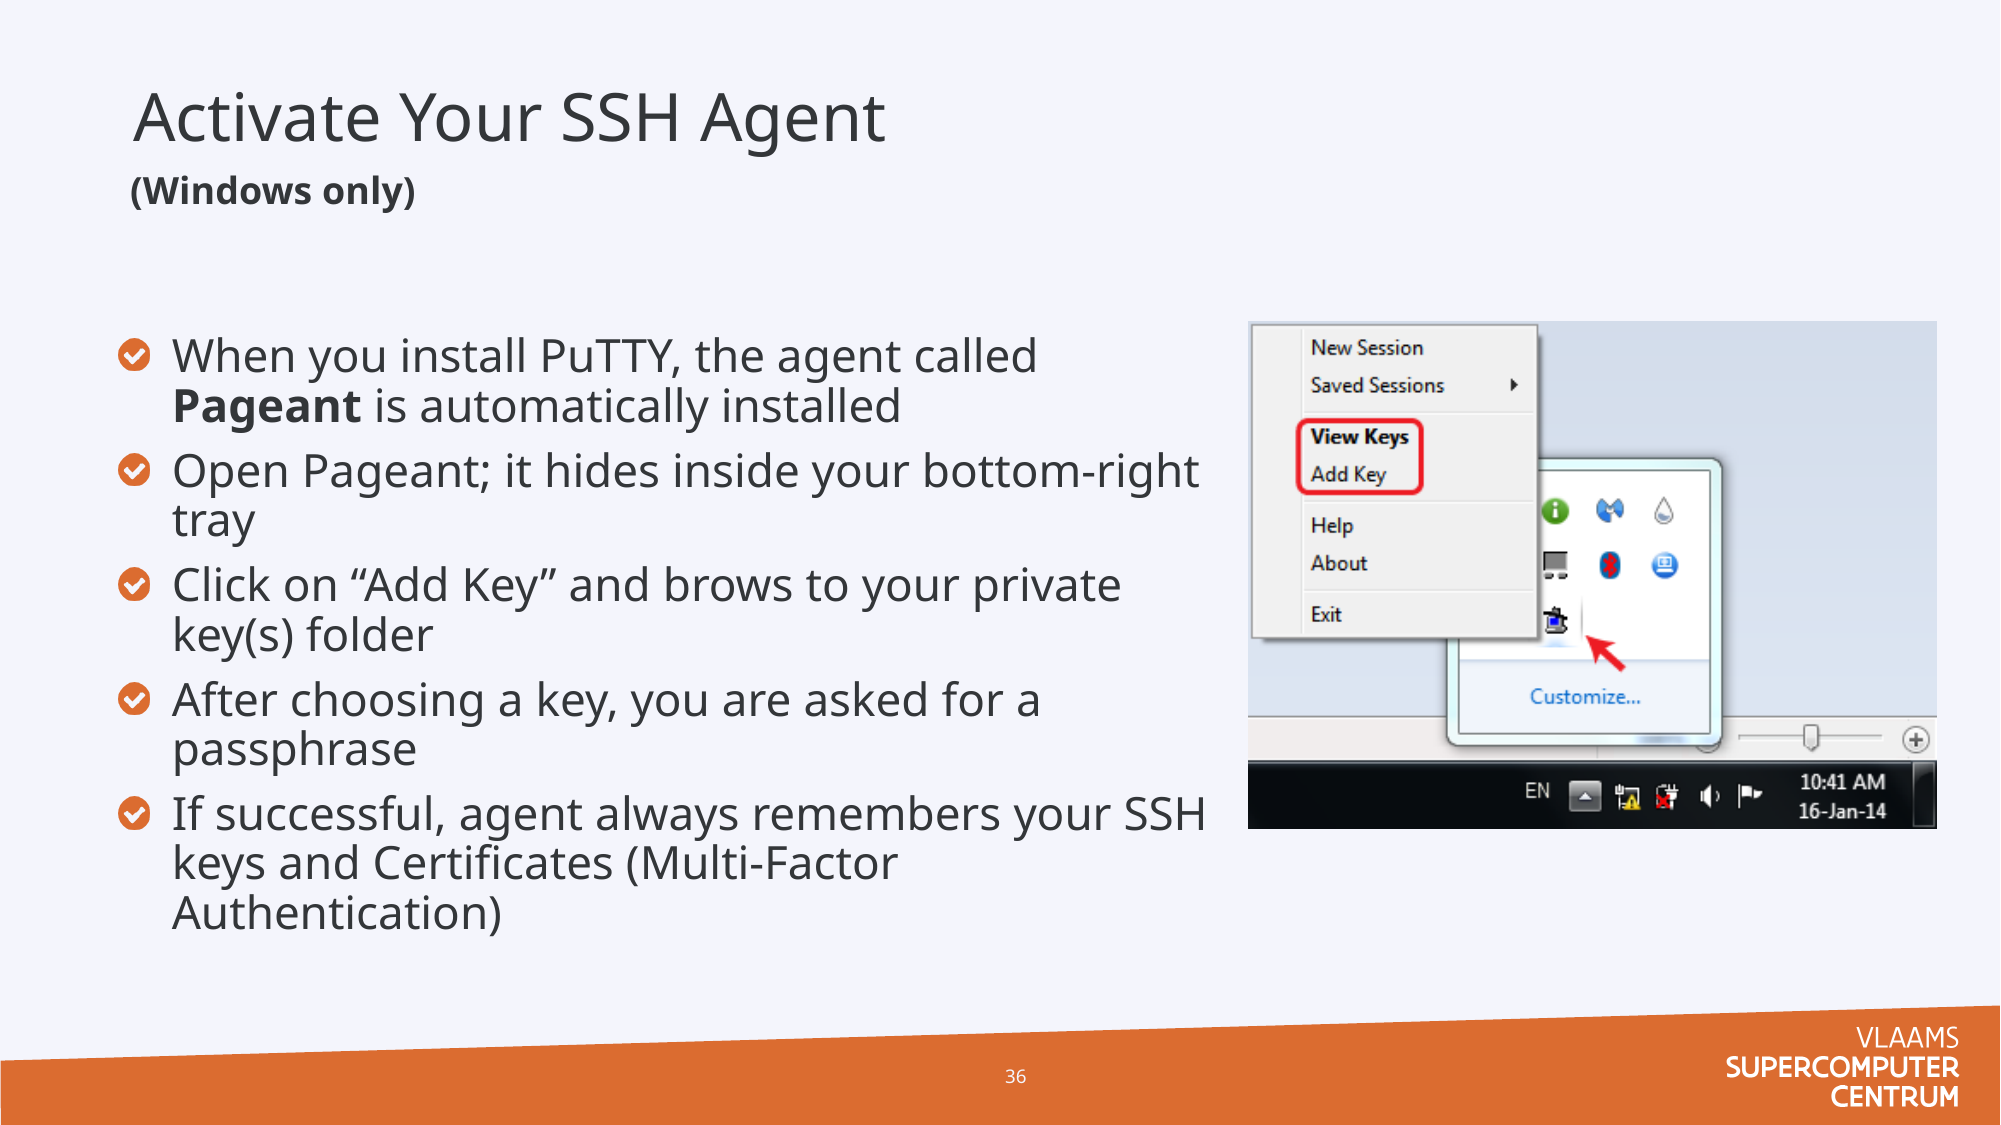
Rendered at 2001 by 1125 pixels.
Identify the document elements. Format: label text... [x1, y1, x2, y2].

picture [1247, 321, 1937, 829]
picture [118, 567, 150, 601]
picture [118, 682, 150, 715]
picture [118, 453, 150, 486]
text_box 36 [958, 1047, 1042, 1108]
picture [1725, 1021, 1960, 1117]
text_box (Windows only) [115, 159, 431, 220]
picture [118, 796, 150, 830]
picture [118, 338, 150, 371]
text_box When you install PuTTY, the agent called Pageant is automatically installed Open Pageant; it hides inside your bottom-right tray Click on “Add Key” and brows to your private key(s) folder After choosing a key, you are asked for a passphrase If successful, agent always remembers your SSH keys and Certificates (Multi-Factor Authentication) [103, 325, 1247, 929]
text_box Activate Your SSH Agent [118, 54, 1941, 185]
